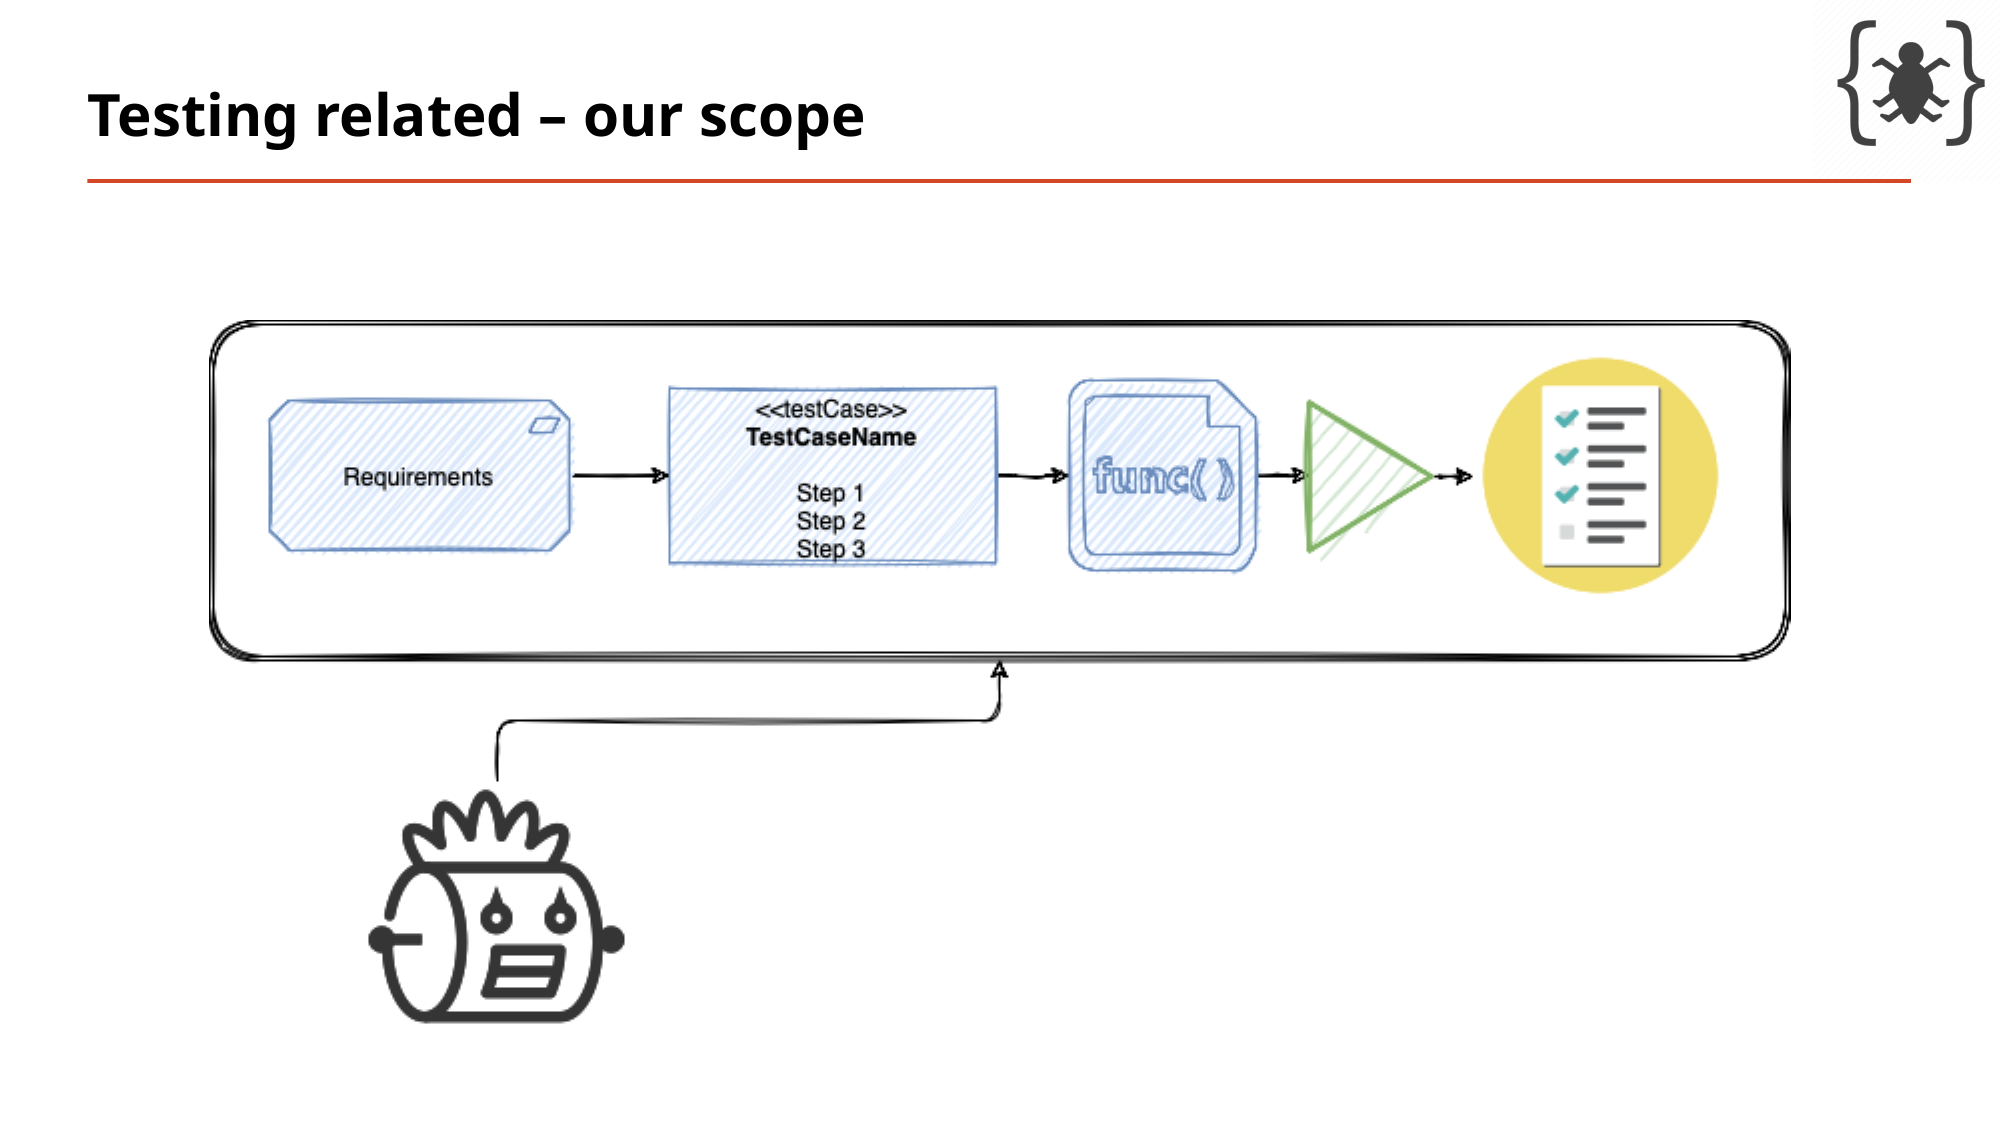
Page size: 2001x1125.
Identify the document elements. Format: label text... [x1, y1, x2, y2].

title Testing related – our scope [72, 70, 1221, 176]
picture [1813, 0, 2001, 181]
picture [208, 319, 1792, 1038]
